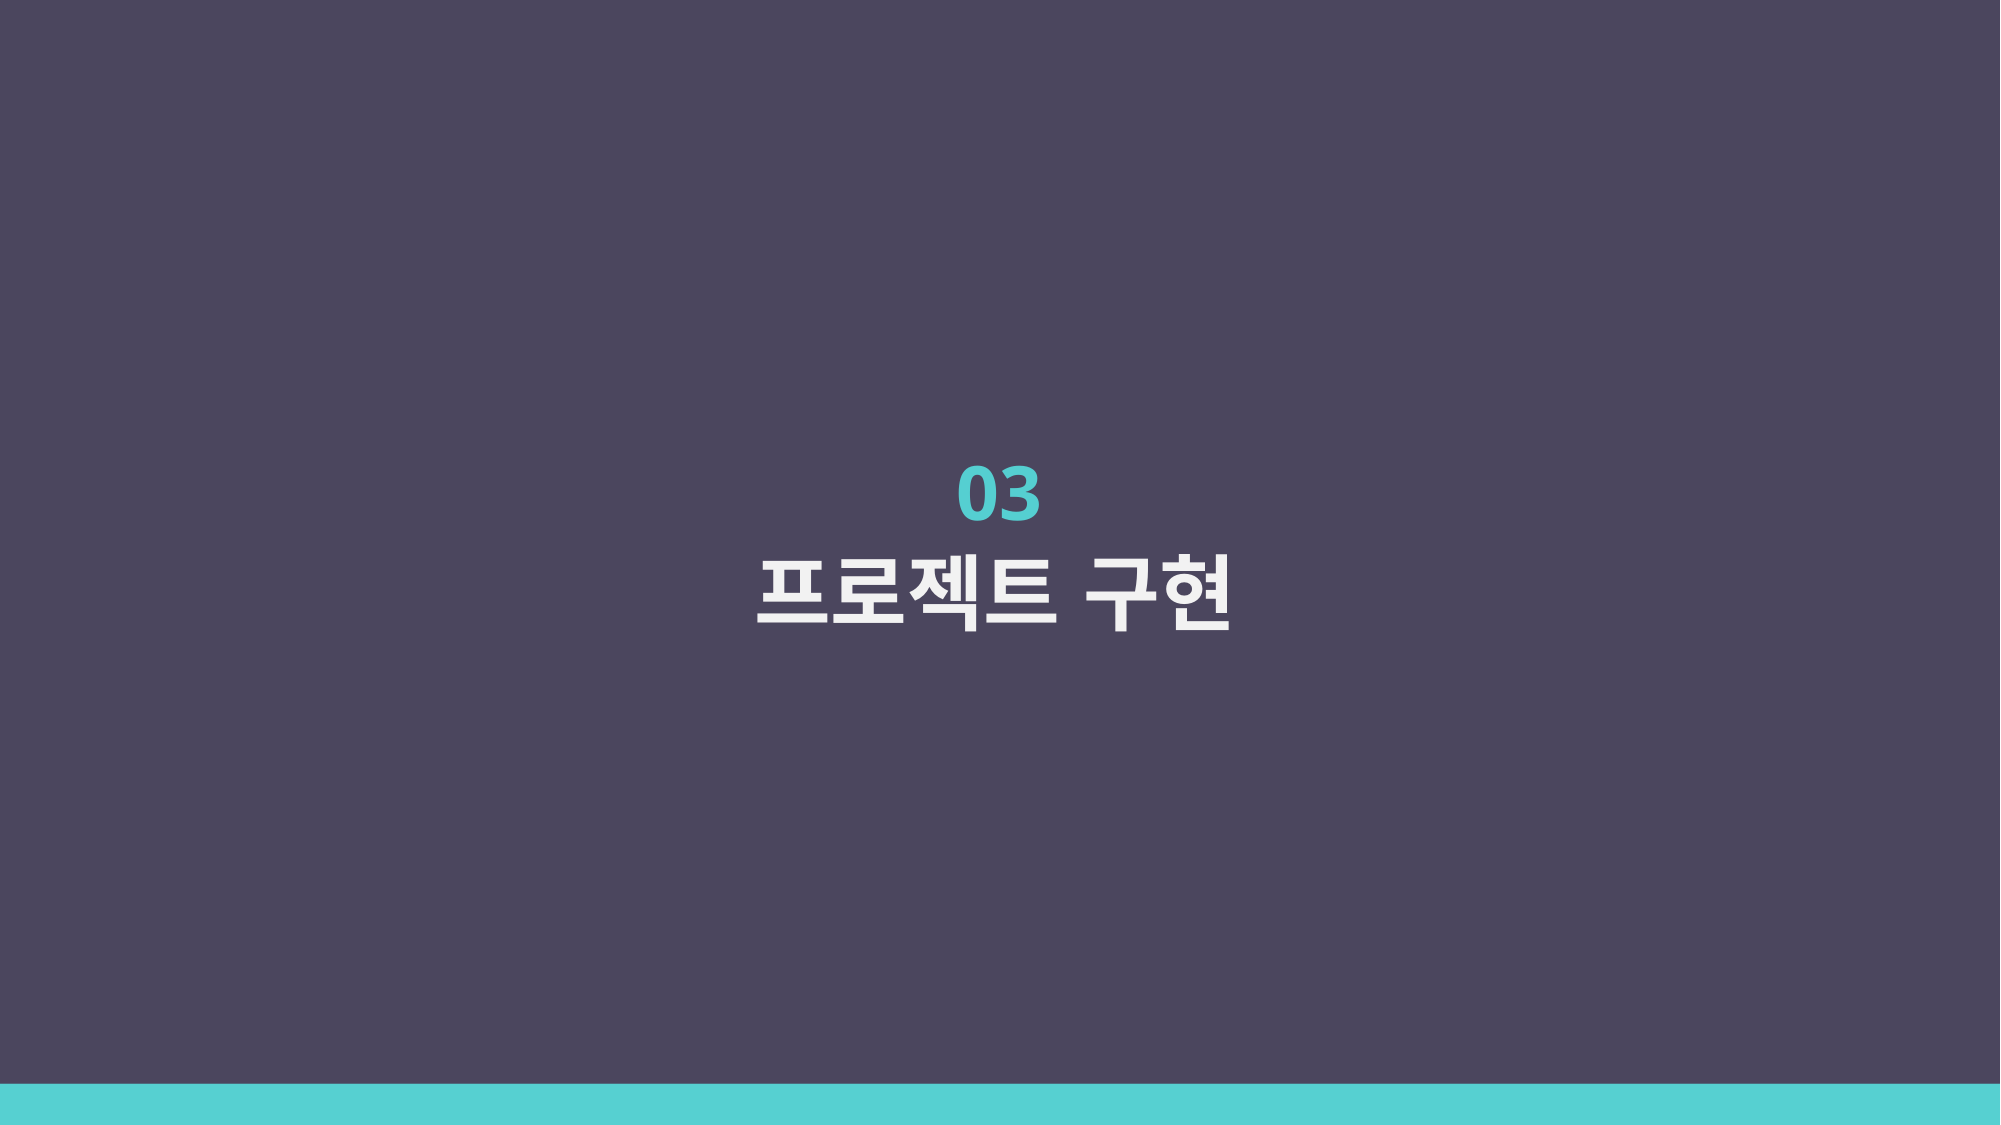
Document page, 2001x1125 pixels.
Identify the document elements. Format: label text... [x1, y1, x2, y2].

text_box [0, 1083, 2000, 1125]
text_box 프로젝트 구현 [739, 534, 1252, 650]
text_box 03 [936, 438, 1063, 534]
